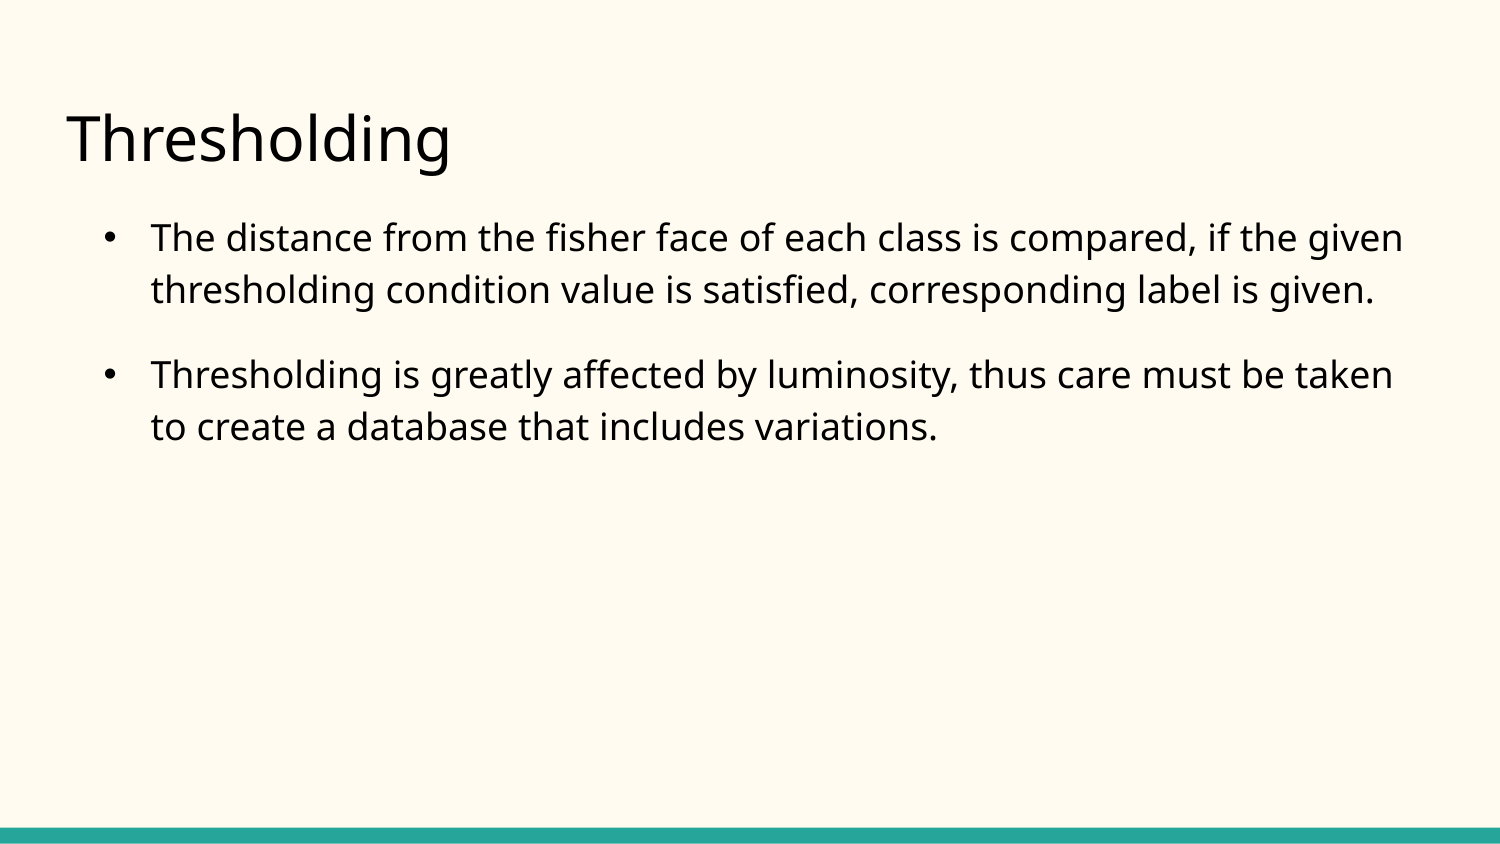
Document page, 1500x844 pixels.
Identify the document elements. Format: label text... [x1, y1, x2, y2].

list The distance from the fisher face of each class is compared, if the given thresholding condition value is satisfied, corresponding label is given. Thresholding is greatly affected by luminosity, thus care must be taken to create a database that includes variations. [51, 192, 1449, 750]
title Thresholding [51, 72, 1449, 174]
